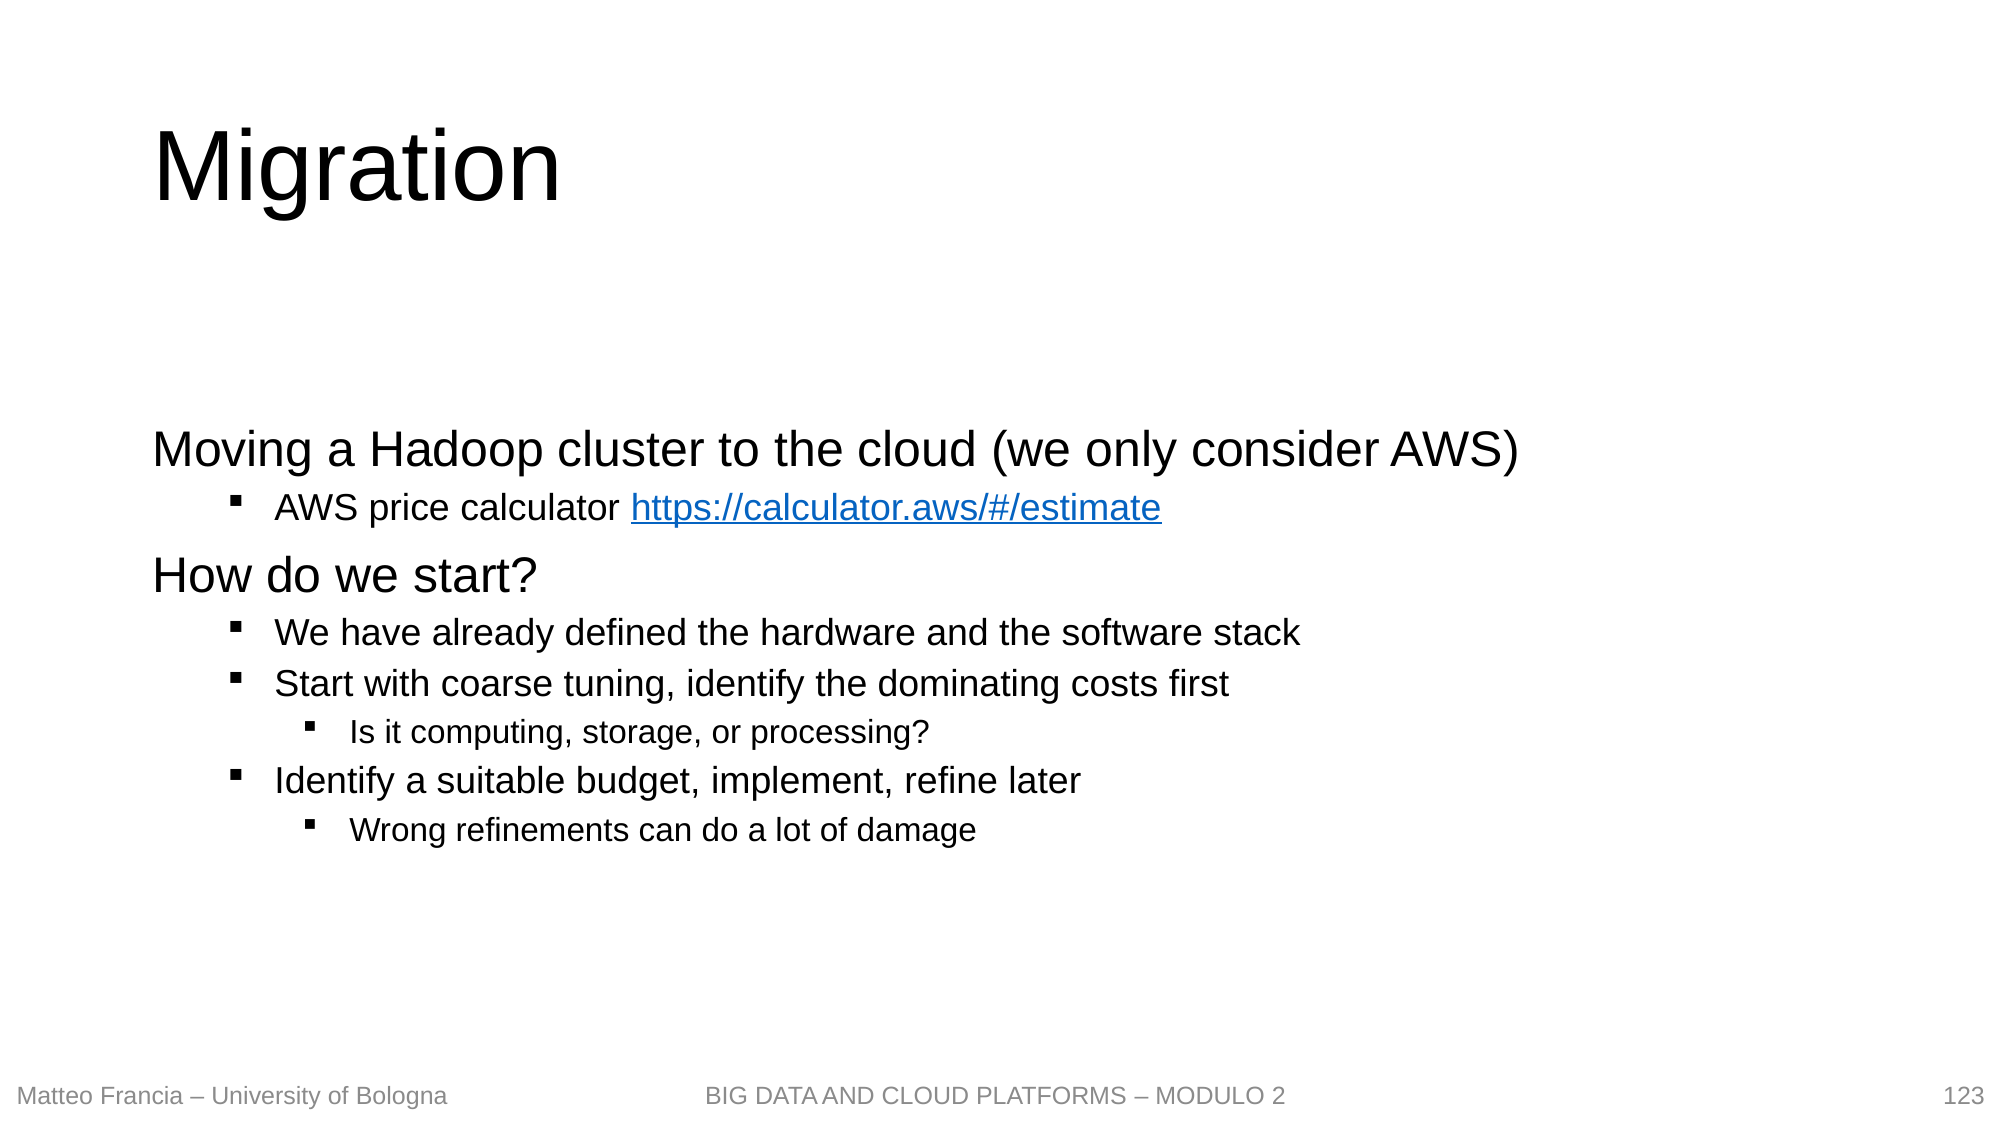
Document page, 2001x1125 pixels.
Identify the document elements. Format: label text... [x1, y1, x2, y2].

slide_number 123 [1550, 1065, 2000, 1125]
list Moving a Hadoop cluster to the cloud (we only consider AWS) AWS price calculator https://calculator.aws/#/estimate How do we start? We have already defined the hardware and the software stack Start with coarse tuning, identify the dominating costs first Is it computing, storage, or processing? Identify a suitable budget, implement, refine later Wrong refinements can do a lot of damage [137, 278, 1863, 993]
title Migration [137, 59, 1863, 278]
footer Matteo Francia – University of Bologna [0, 1065, 466, 1125]
